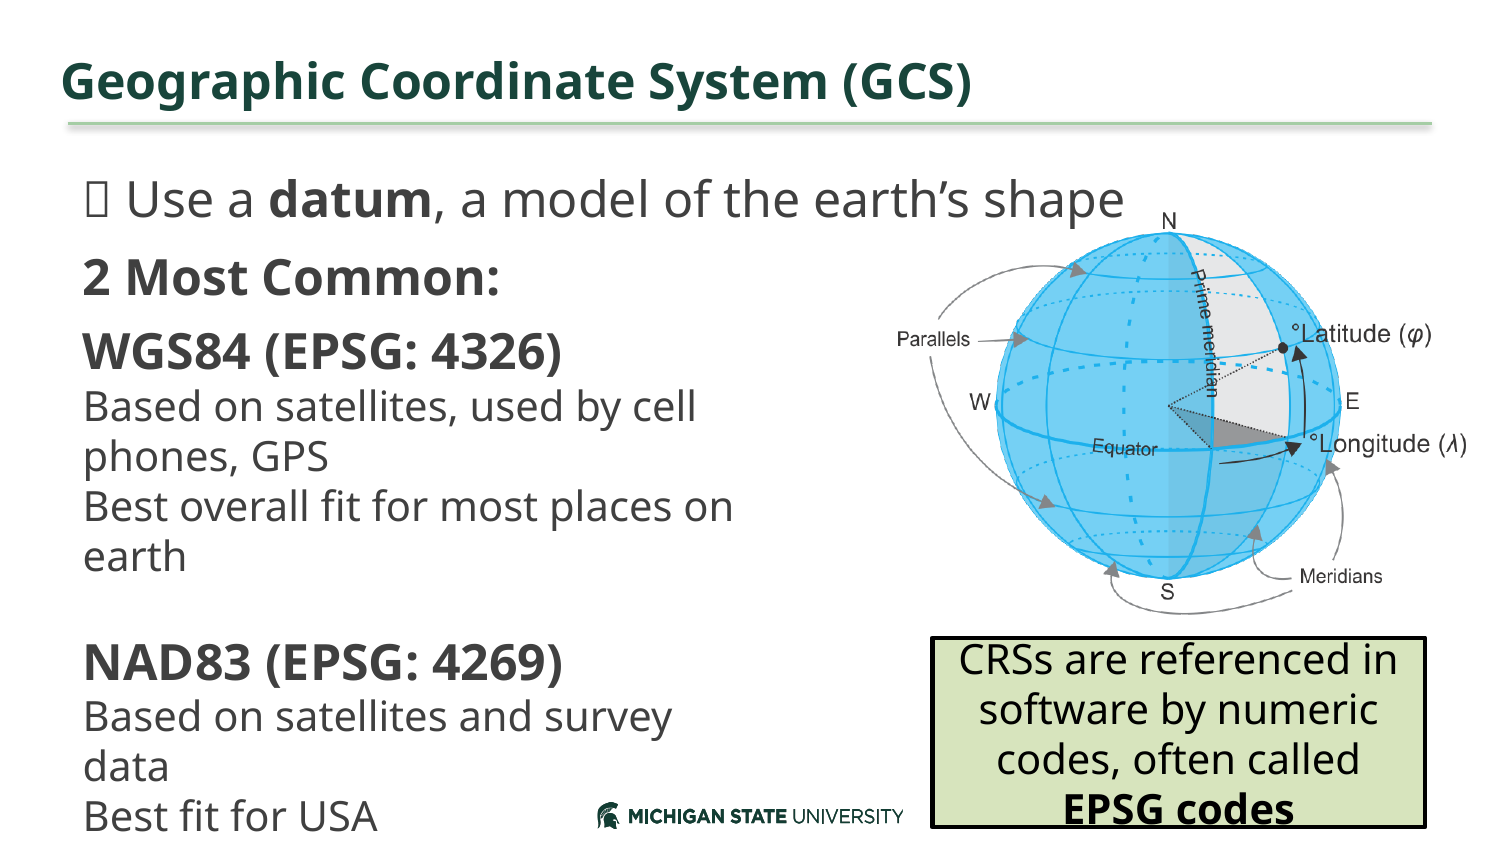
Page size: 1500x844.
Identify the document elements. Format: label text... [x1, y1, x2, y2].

text_box 2 Most Common: [67, 230, 893, 327]
text_box WGS84 (EPSG: 4326) Based on satellites, used by cell phones, GPS Best overall fit for most places on earth NAD83 (EPSG: 4269) Based on satellites and survey data Best fit for USA Used by many federal agencies (Census) [67, 327, 779, 844]
picture [898, 212, 1467, 615]
text_box  Use a datum, a model of the earth’s shape [67, 152, 1433, 230]
text_box CRSs are referenced in software by numeric codes, often called EPSG codes [932, 637, 1425, 828]
title Geographic Coordinate System (GCS) [45, 34, 1425, 124]
